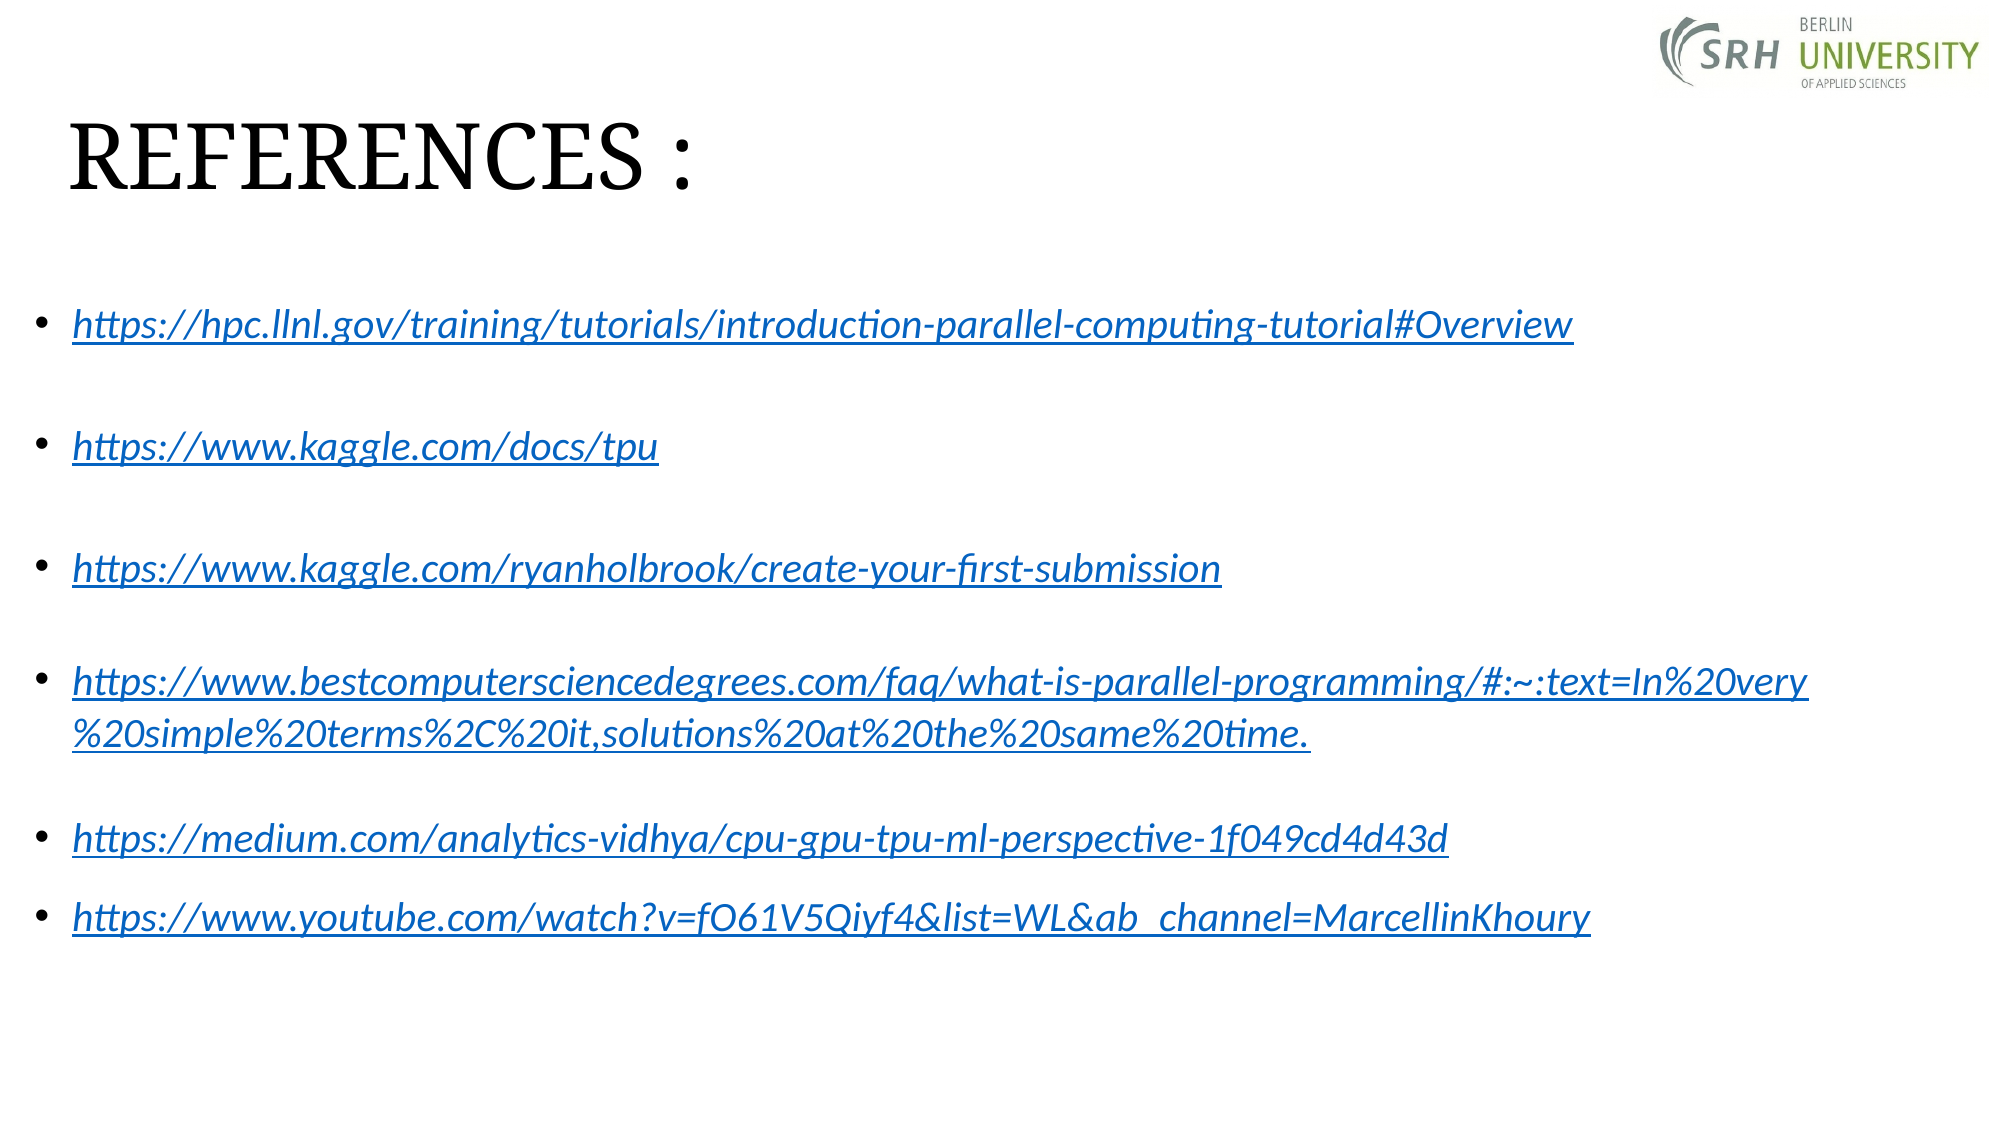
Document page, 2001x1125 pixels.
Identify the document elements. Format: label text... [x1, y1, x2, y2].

list https://hpc.llnl.gov/training/tutorials/introduction-parallel-computing-tutorial#Overview https://www.kaggle.com/docs/tpu https://www.kaggle.com/ryanholbrook/create-your-first-submission https://www.bestcomputersciencedegrees.com/faq/what-is-parallel-programming/#:~:text=In%20very%20simple%20terms%2C%20it,solutions%20at%20the%20same%20time. https://medium.com/analytics-vidhya/cpu-gpu-tpu-ml-perspective-1f049cd4d43d https://www.youtube.com/watch?v=fO61V5Qiyf4&list=WL&ab_channel=MarcellinKhoury [19, 299, 1863, 1014]
title REFERENCES : [52, 51, 1777, 269]
picture [1652, 4, 1989, 99]
